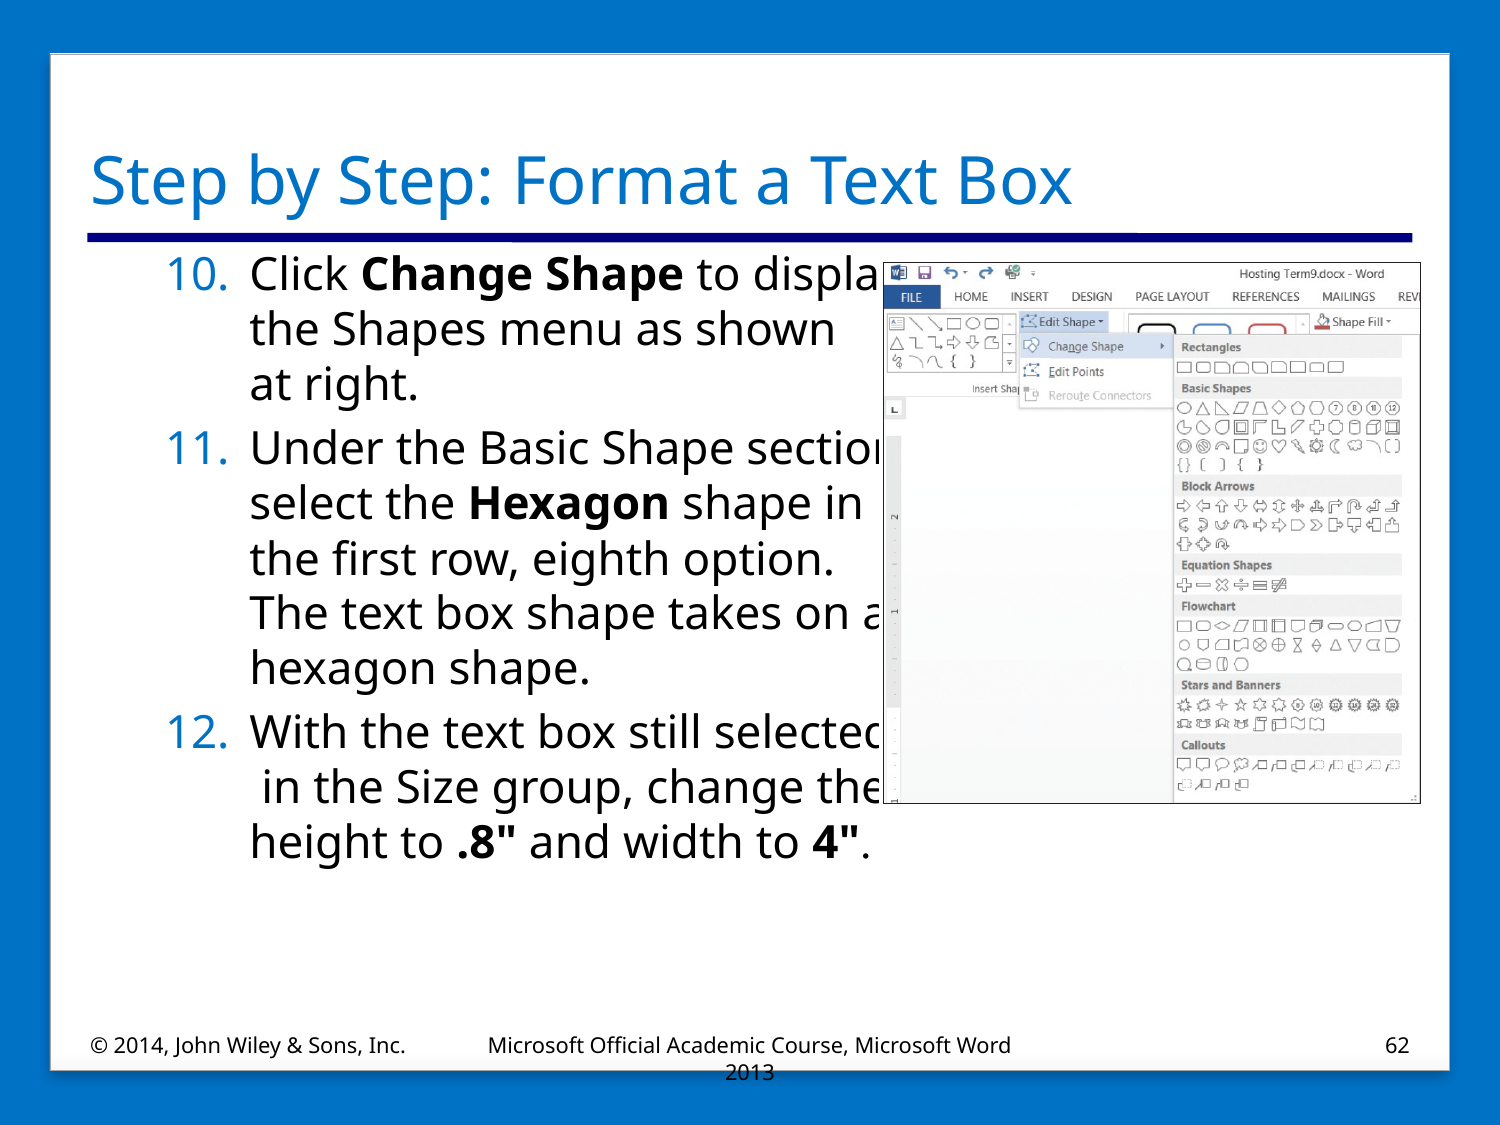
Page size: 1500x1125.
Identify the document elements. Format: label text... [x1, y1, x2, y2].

slide_number 62 [1074, 1024, 1426, 1103]
list Click Change Shape to display the Shapes menu as shown at right. Under the Basic Shape section, select the Hexagon shape in the first row, eighth option. The text box shape takes on a hexagon shape. With the text box still selected, in the Size group, change the height to .8" and width to 4". [75, 237, 1425, 1063]
title Step by Step: Format a Text Box [74, 74, 1426, 226]
slide_number © 2014, John Wiley & Sons, Inc. [74, 1024, 426, 1103]
footer Microsoft Official Academic Course, Microsoft Word 2013 [449, 1024, 1051, 1103]
picture [878, 259, 1424, 808]
